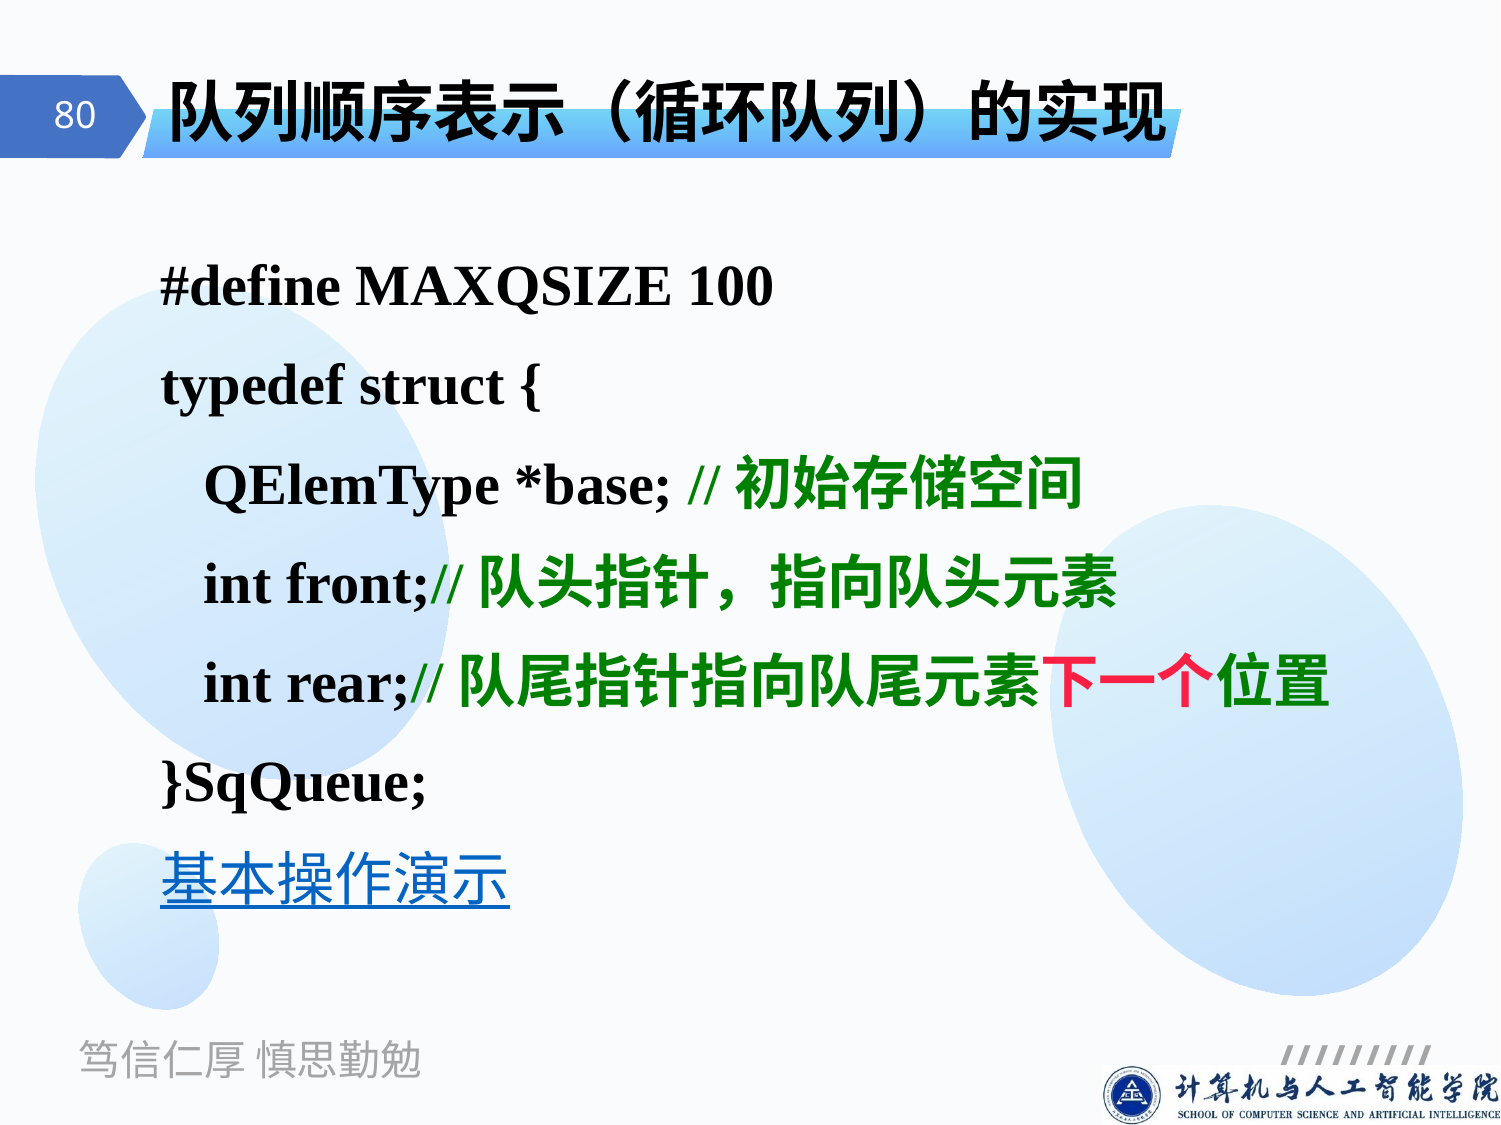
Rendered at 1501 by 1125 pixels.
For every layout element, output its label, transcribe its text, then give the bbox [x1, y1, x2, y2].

title 队列顺序表示（循环队列）的实现 [152, 59, 1319, 158]
picture [1102, 1065, 1501, 1125]
text_box #define MAXQSIZE 100 typedef struct { QElemType *base; //初始存储空间 int front;//队头指针，指向队头元素 int rear;//队尾指针指向队尾元素下一个位置 }SqQueue; 基本操作演示 [145, 240, 1421, 1044]
